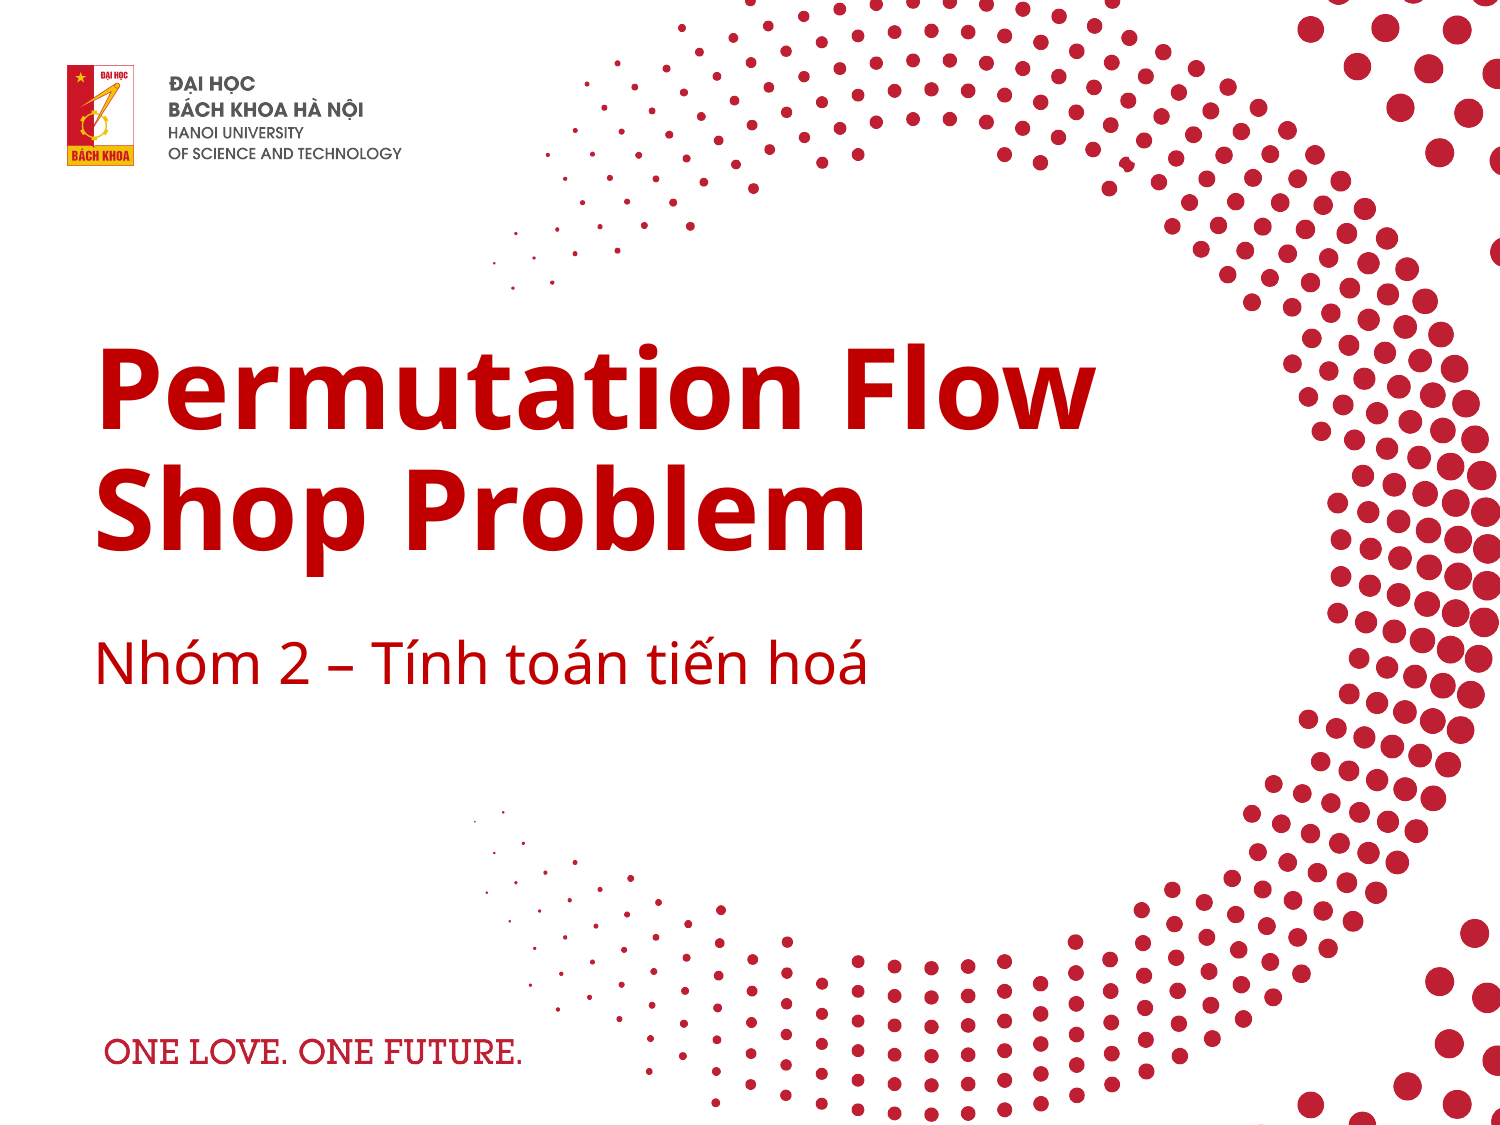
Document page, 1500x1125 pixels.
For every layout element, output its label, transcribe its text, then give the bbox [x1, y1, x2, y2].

text_box Nhóm 2 – Tính toán tiến hoá [78, 627, 1283, 767]
picture [0, 0, 1500, 1125]
text_box Permutation Flow Shop Problem [78, 324, 1283, 594]
